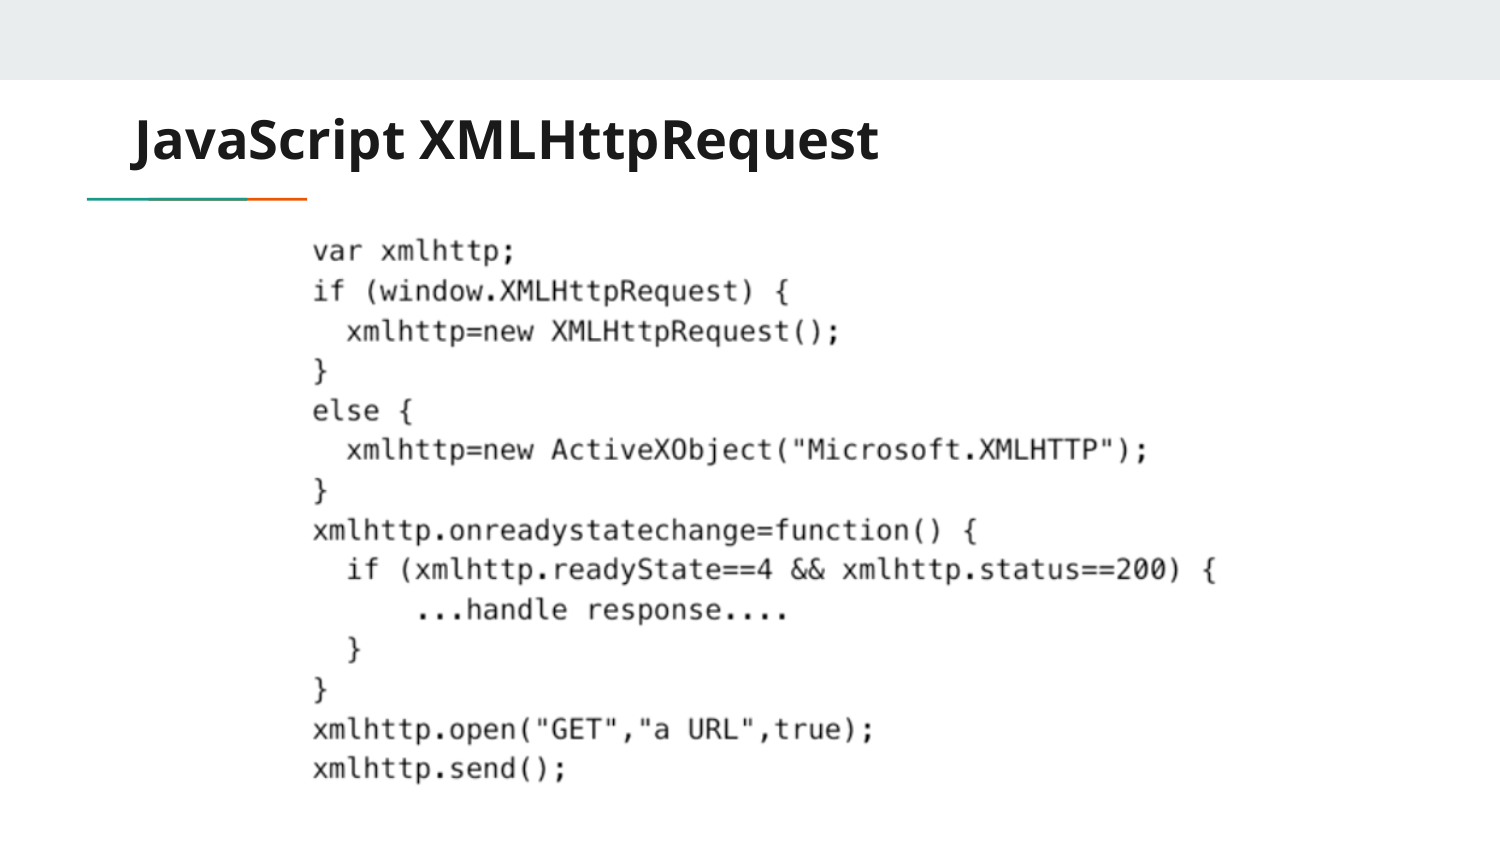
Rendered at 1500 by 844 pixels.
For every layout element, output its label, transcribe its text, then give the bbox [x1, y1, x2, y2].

picture [270, 202, 1280, 819]
title JavaScript XMLHttpRequest [119, 89, 1381, 178]
